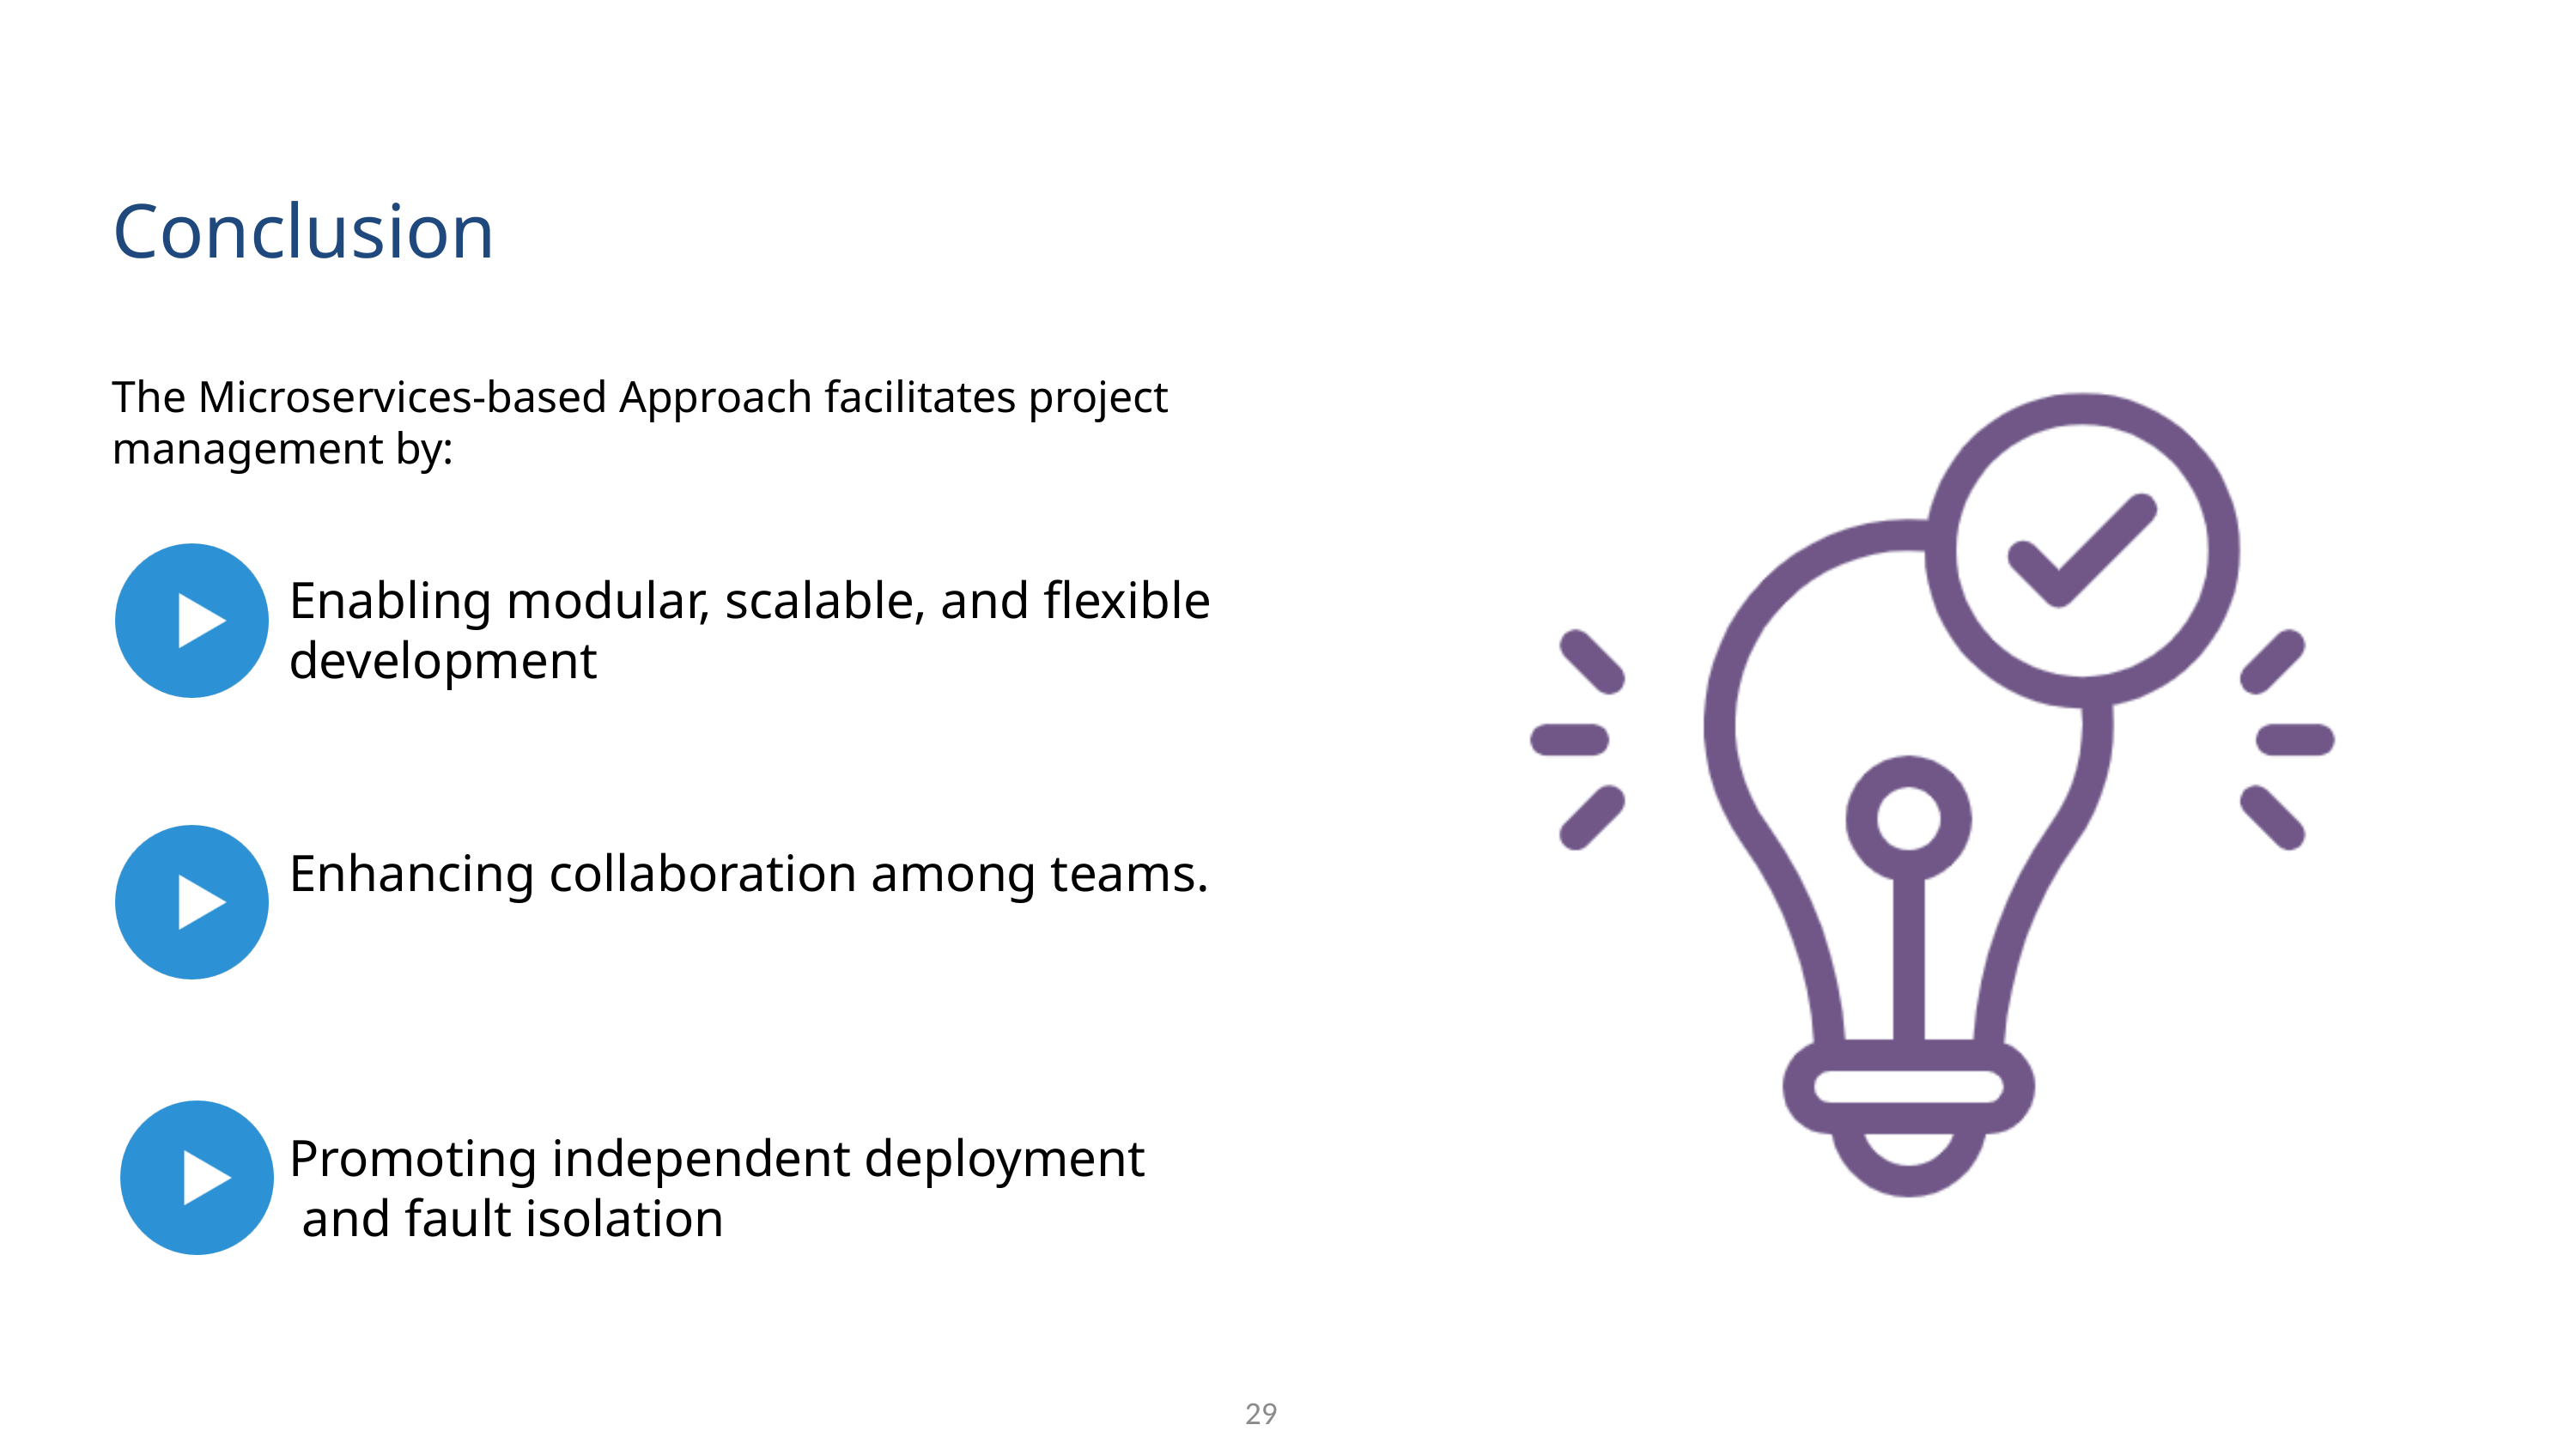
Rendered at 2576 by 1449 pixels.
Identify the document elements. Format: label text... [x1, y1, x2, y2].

text_box Enhancing collaboration among teams. [276, 834, 1391, 908]
text_box The Microservices-based Approach facilitates project management by: [99, 363, 1399, 480]
text_box Enabling modular, scalable, and flexible development [276, 561, 1481, 695]
text_box Conclusion [99, 151, 583, 305]
picture [120, 1100, 274, 1255]
picture [114, 543, 269, 699]
slide_number 29 [989, 1385, 1291, 1438]
picture [1513, 375, 2385, 1232]
text_box Promoting independent deployment and fault isolation [276, 1120, 1548, 1253]
picture [114, 825, 269, 979]
